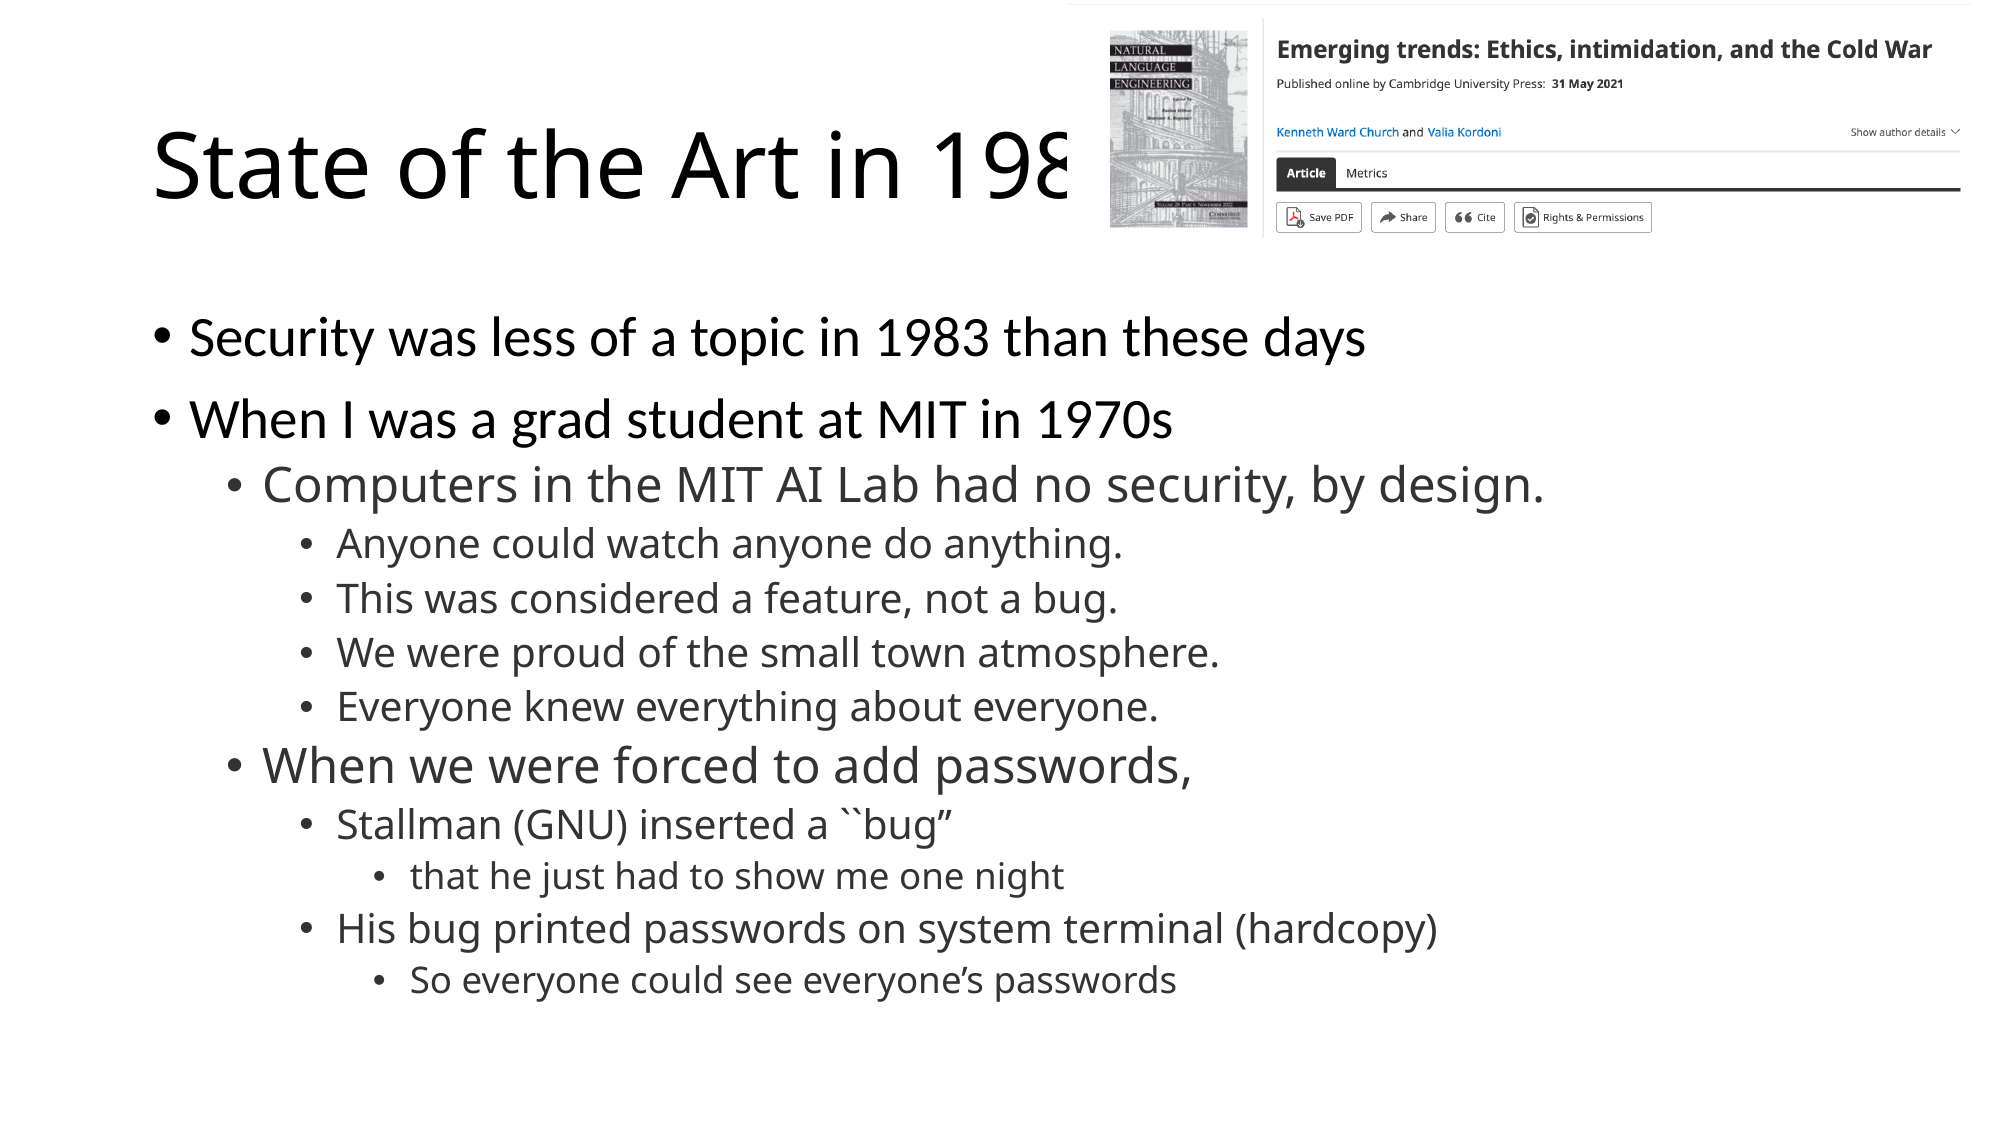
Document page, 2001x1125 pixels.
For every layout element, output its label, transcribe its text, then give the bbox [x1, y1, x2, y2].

title State of the Art in 1983 [137, 59, 1863, 278]
picture [1067, 0, 1972, 238]
list Security was less of a topic in 1983 than these days When I was a grad student at MIT in 1970s Computers in the MIT AI Lab had no security, by design. Anyone could watch anyone do anything. This was considered a feature, not a bug. We were proud of the small town atmosphere. Everyone knew everything about everyone. When we were forced to add passwords, Stallman (GNU) inserted a ``bug’’ that he just had to show me one night His bug printed passwords on system terminal (hardcopy) So everyone could see everyone’s passwords [137, 299, 1863, 1014]
